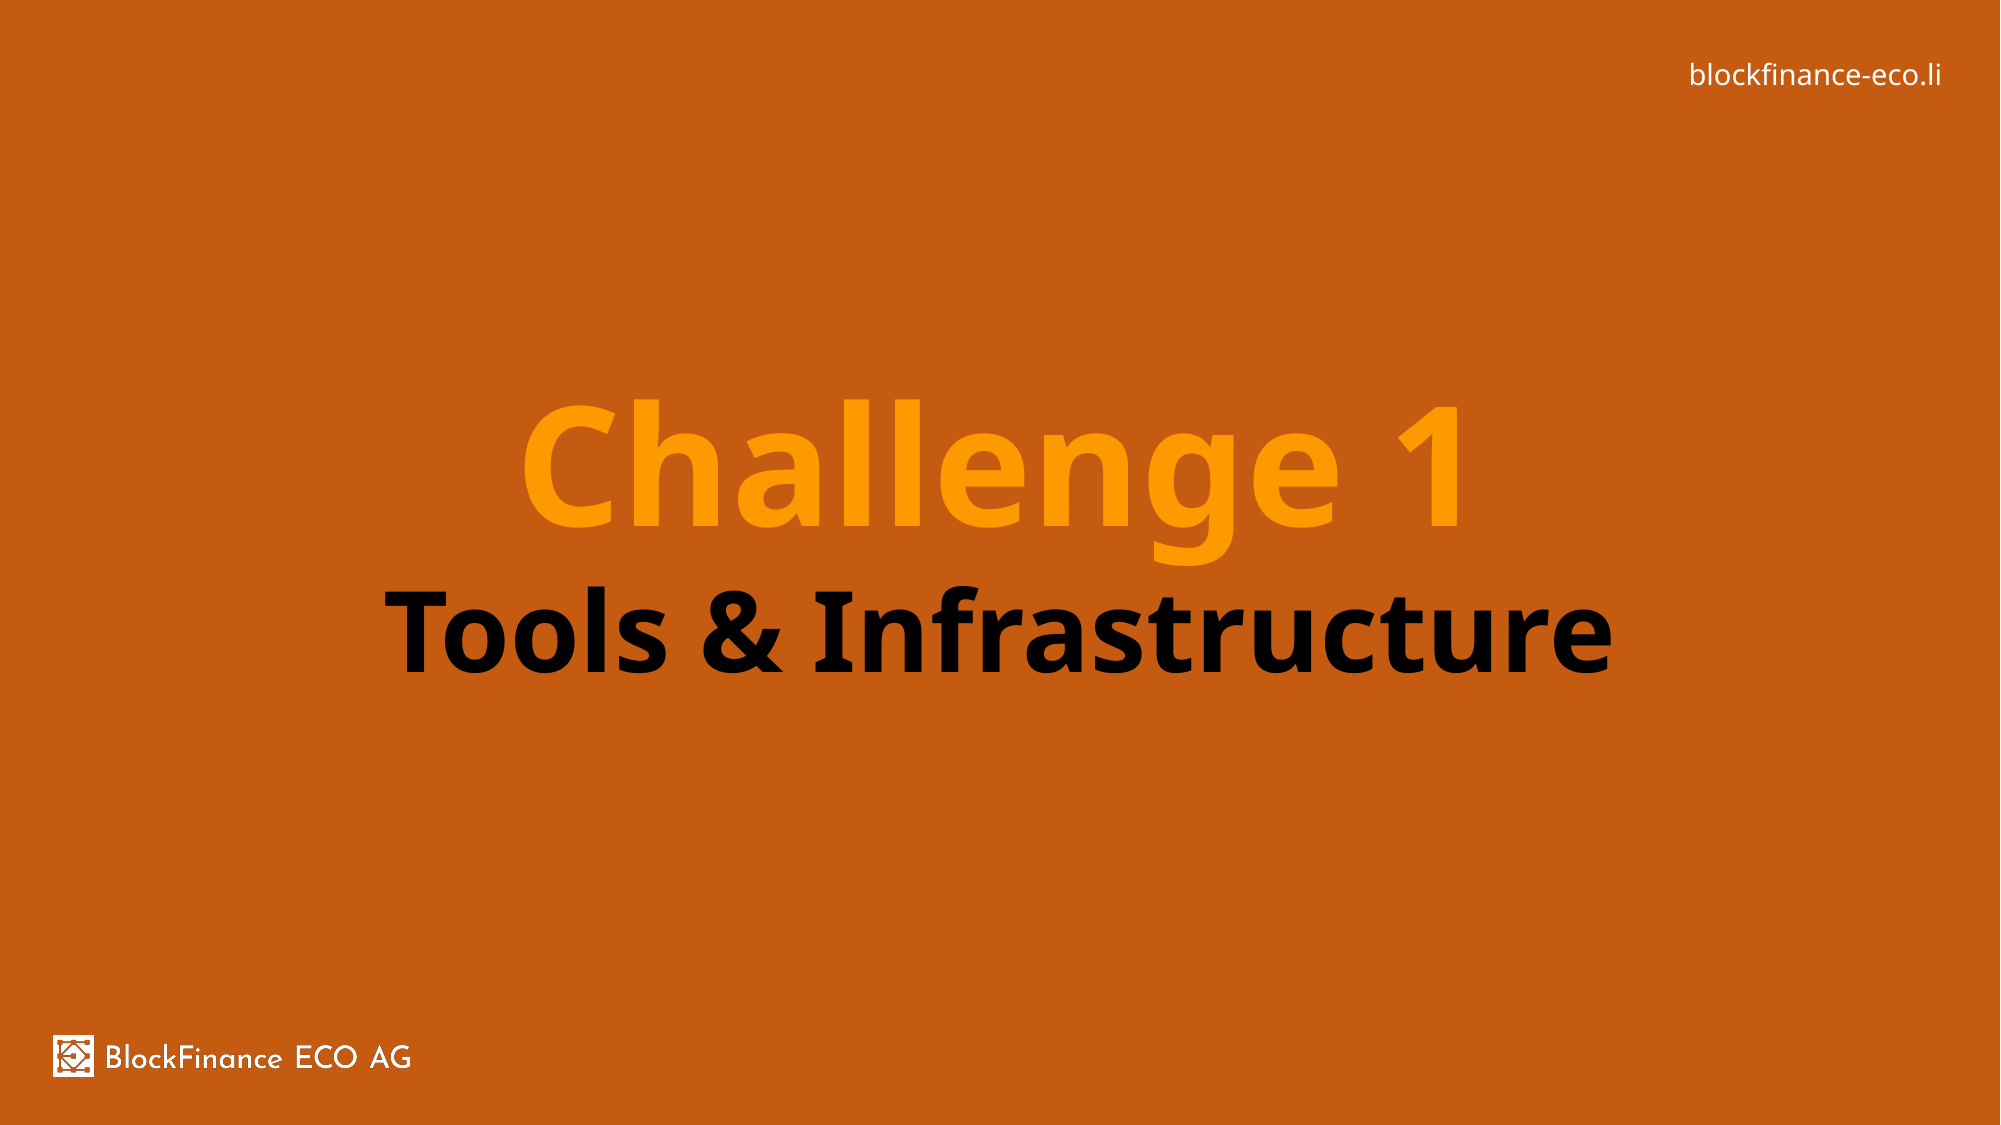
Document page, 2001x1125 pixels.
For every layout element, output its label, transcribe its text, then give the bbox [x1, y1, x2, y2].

picture [53, 1035, 410, 1077]
text_box Challenge 1 Tools & Infrastructure [355, 352, 1645, 703]
